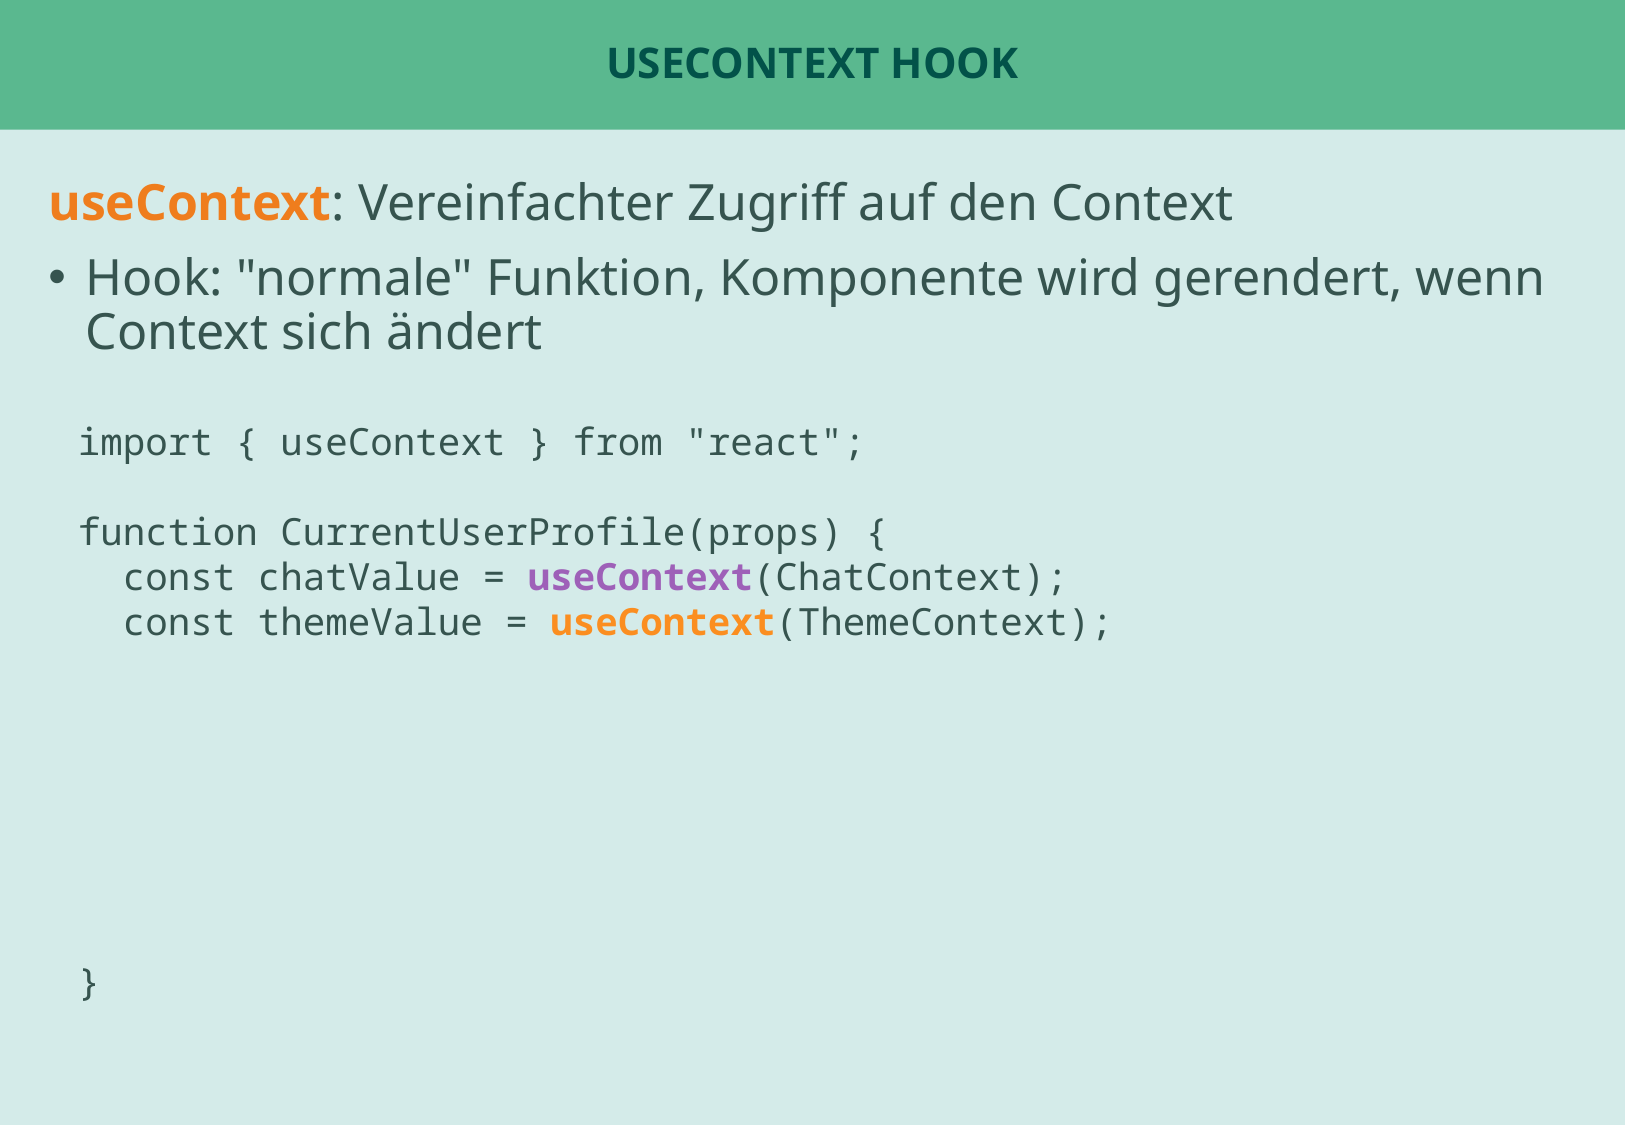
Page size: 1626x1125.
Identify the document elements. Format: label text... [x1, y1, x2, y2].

list useContext: Vereinfachter Zugriff auf den Context Hook: "normale" Funktion, Komponente wird gerendert, wenn Context sich ändert [33, 169, 1592, 1044]
text_box import { useContext } from "react"; function CurrentUserProfile(props) { const chatValue = useContext(ChatContext); const themeValue = useContext(ThemeContext); } [63, 410, 1562, 1011]
title useContext Hook [0, 0, 1625, 130]
